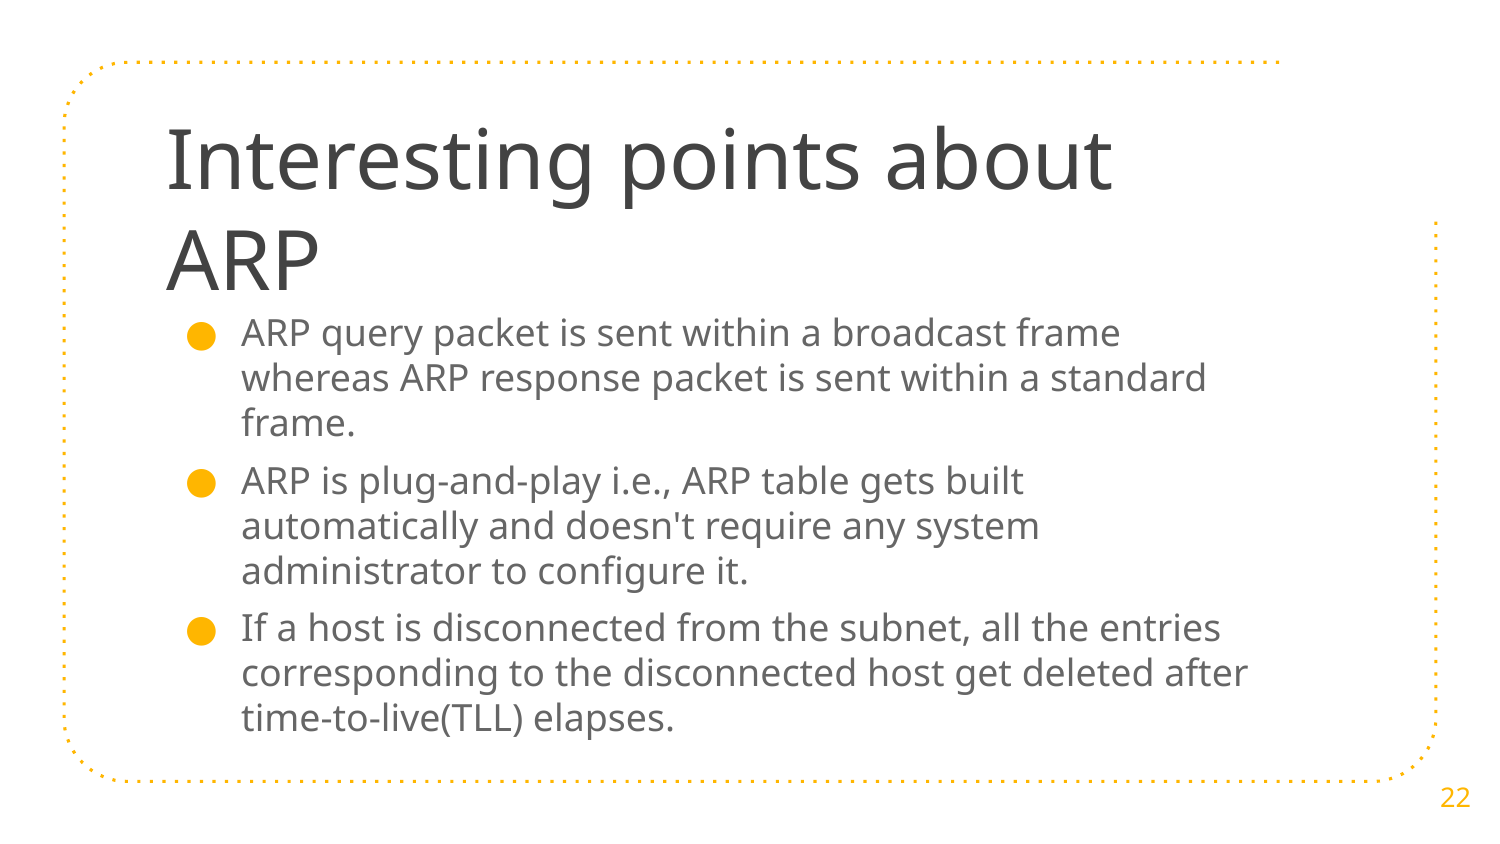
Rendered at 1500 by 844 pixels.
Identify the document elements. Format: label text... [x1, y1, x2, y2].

title Interesting points about ARP [151, 91, 1278, 233]
list ARP query packet is sent within a broadcast frame whereas ARP response packet is sent within a standard frame. ARP is plug-and-play i.e., ARP table gets built automatically and doesn't require any system administrator to configure it. If a host is disconnected from the subnet, all the entries corresponding to the disconnected host get deleted after time-to-live(TLL) elapses. [151, 294, 1278, 698]
slide_number 22 [1411, 753, 1500, 844]
